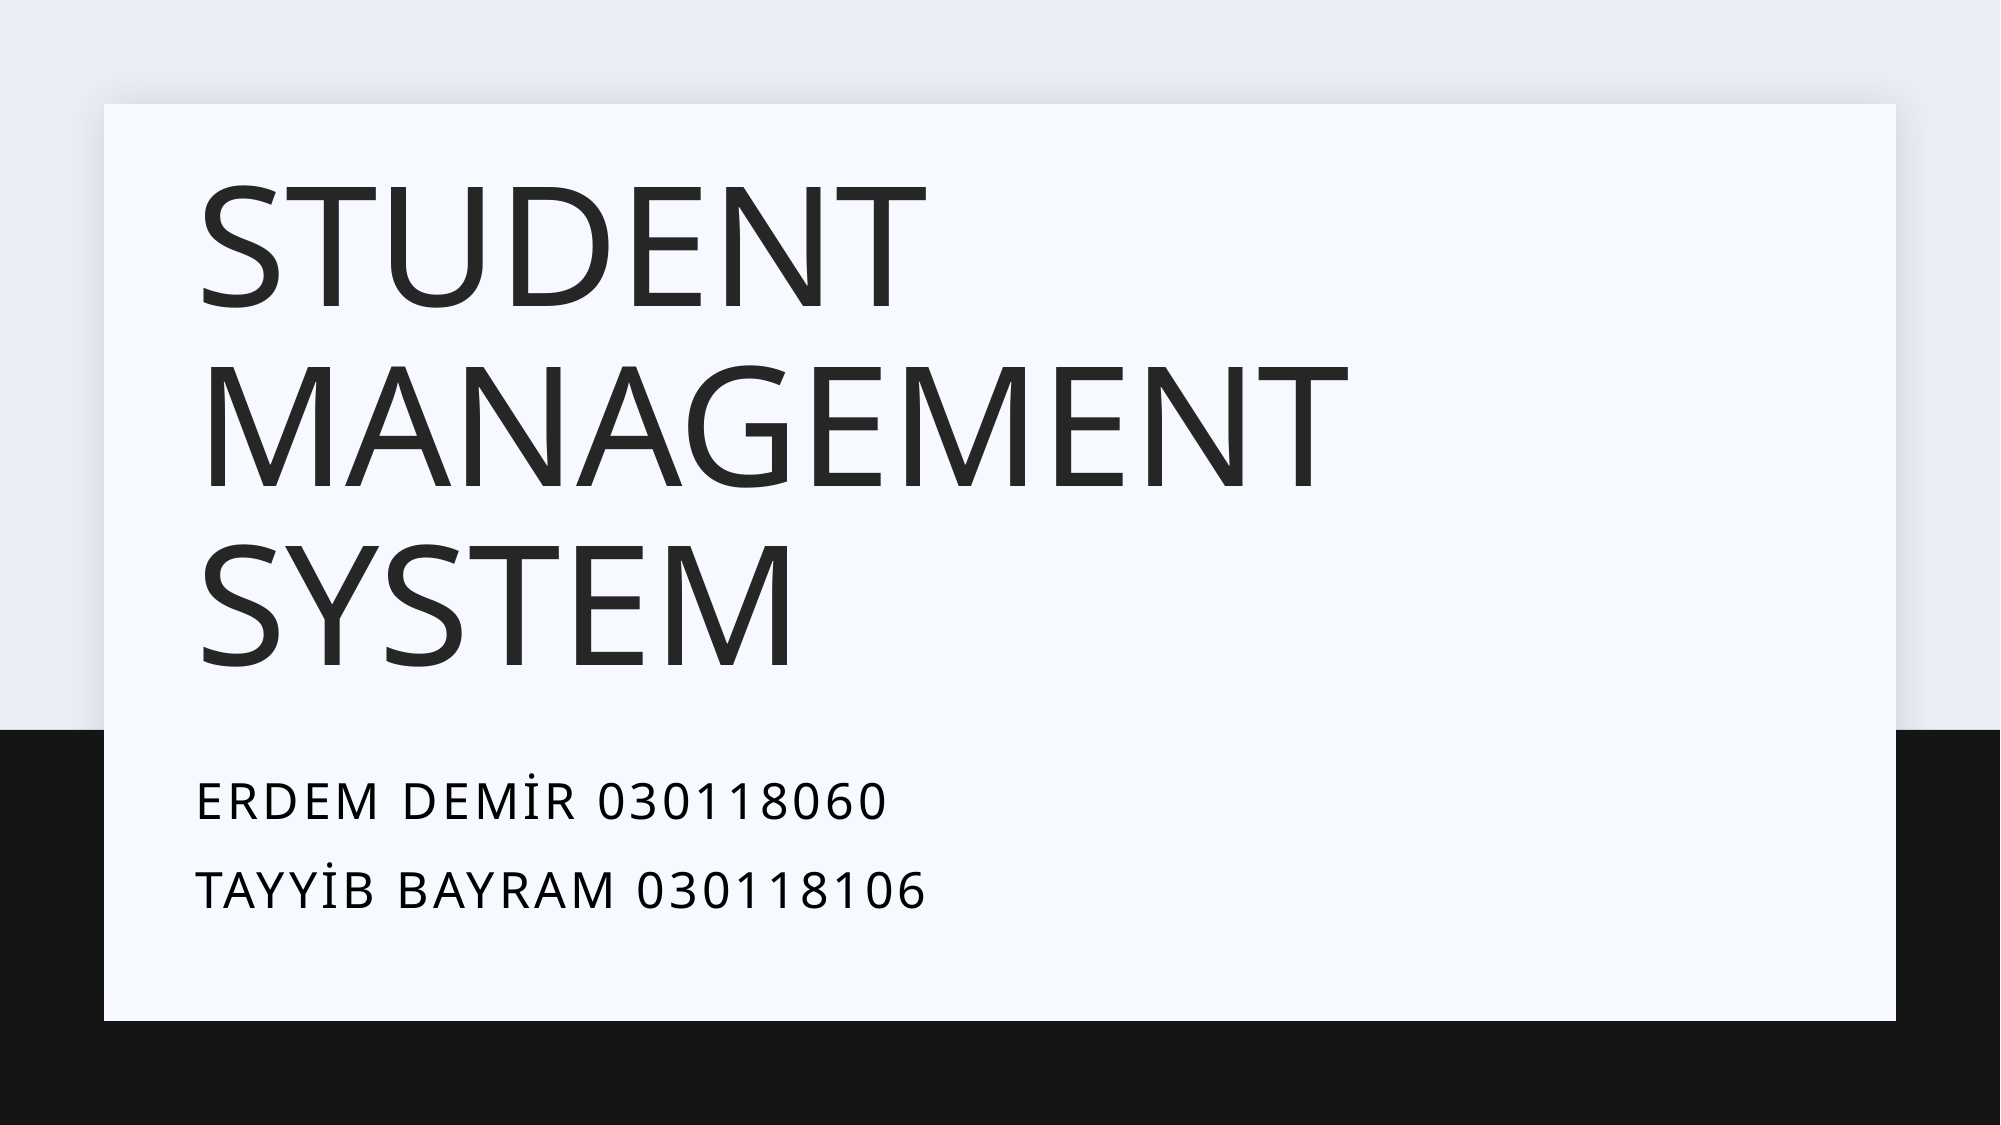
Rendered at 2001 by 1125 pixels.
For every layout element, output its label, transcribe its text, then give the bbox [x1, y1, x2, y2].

title Student Management System [180, 124, 1830, 710]
subtitle Erdem demir 030118060 Tayyib Bayram 030118106 [180, 761, 1831, 950]
